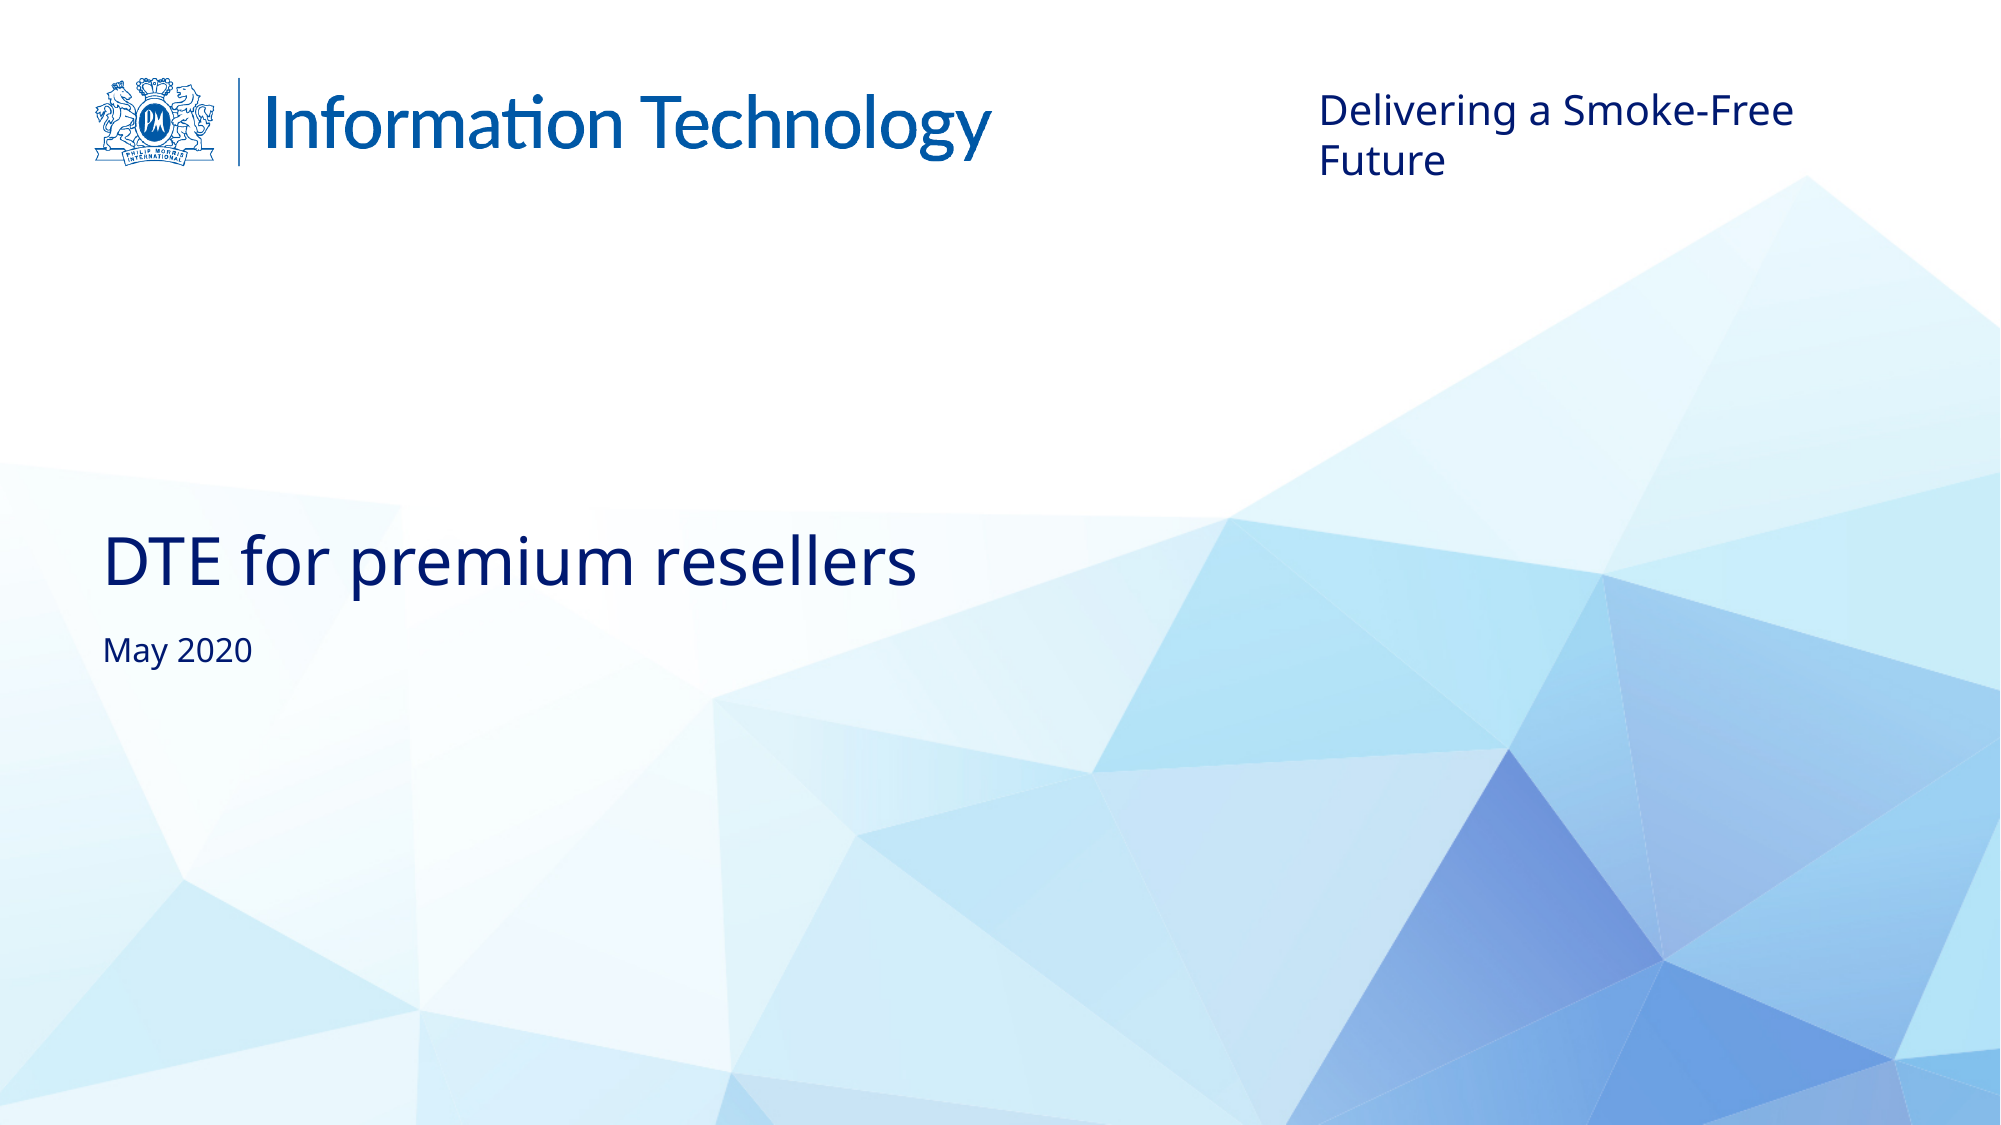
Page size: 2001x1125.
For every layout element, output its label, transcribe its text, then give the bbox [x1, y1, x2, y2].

picture [0, 0, 2001, 1125]
subtitle May 2020 [87, 620, 1358, 785]
title DTE for premium resellers [87, 235, 1358, 608]
